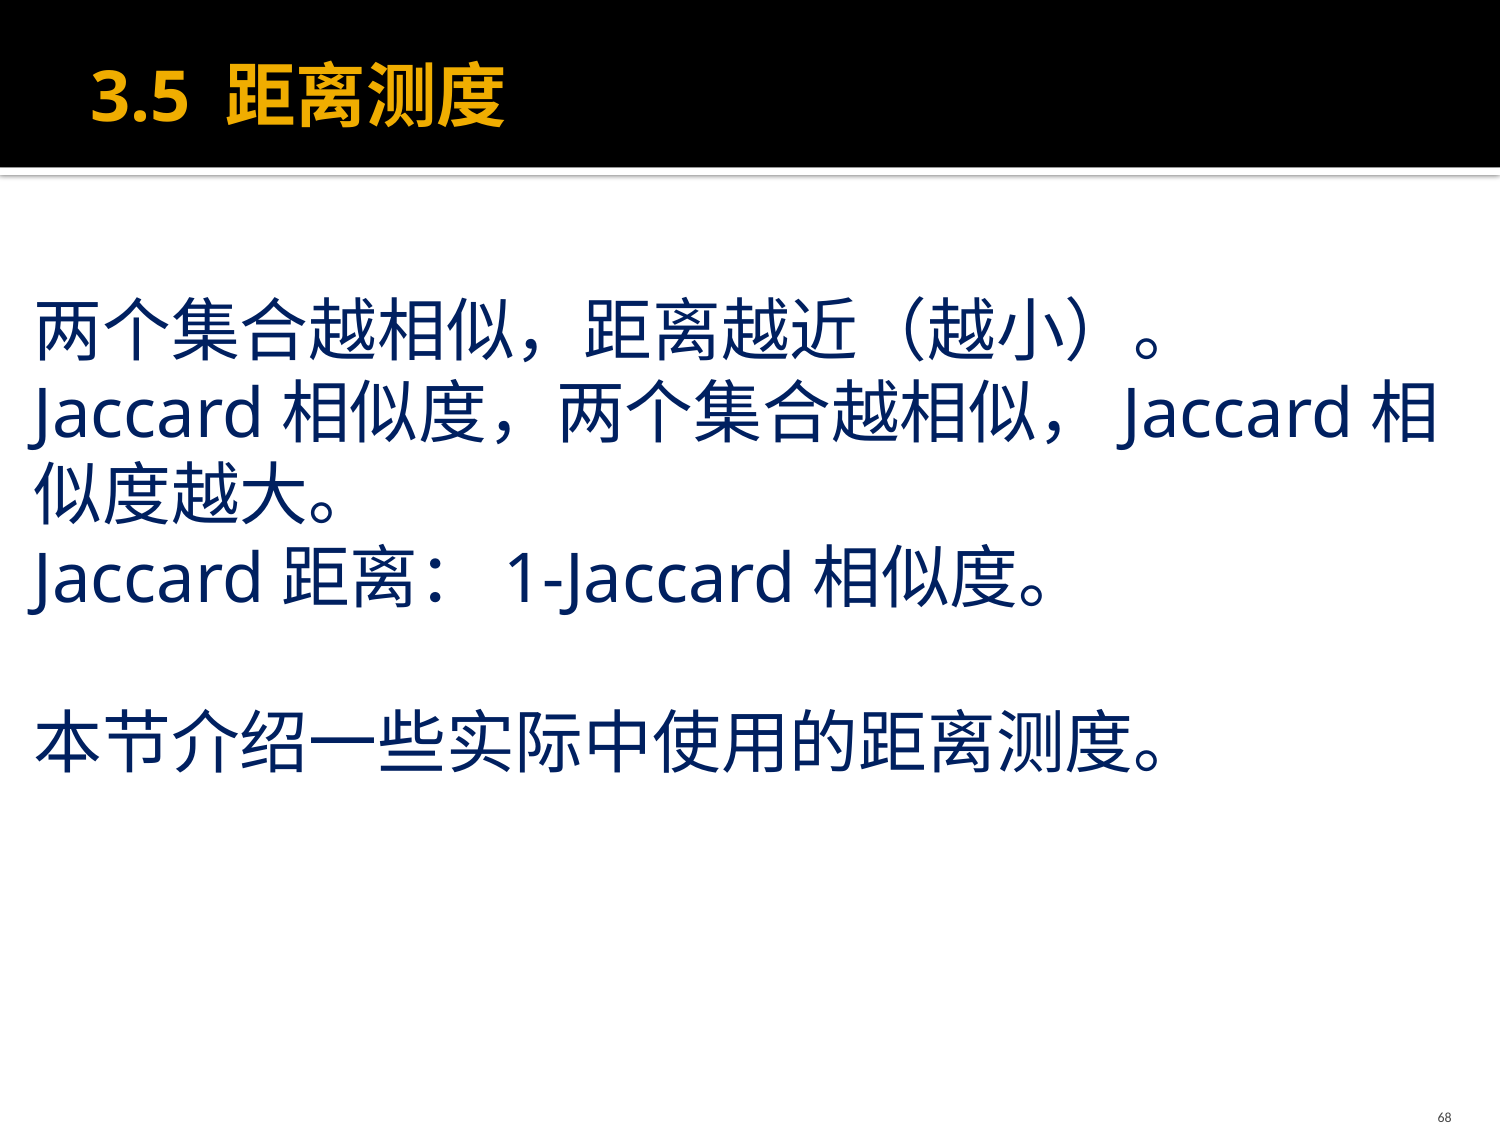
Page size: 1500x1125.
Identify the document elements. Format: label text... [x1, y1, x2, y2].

title 3.5 距离测度 [75, 12, 1425, 175]
text_box 两个集合越相似，距离越近（越小）。 Jaccard相似度，两个集合越相似，Jaccard相似度越大。 Jaccard距离：1-Jaccard相似度。 本节介绍一些实际中使用的距离测度。 [18, 279, 1467, 789]
slide_number 68 [1345, 1080, 1467, 1125]
